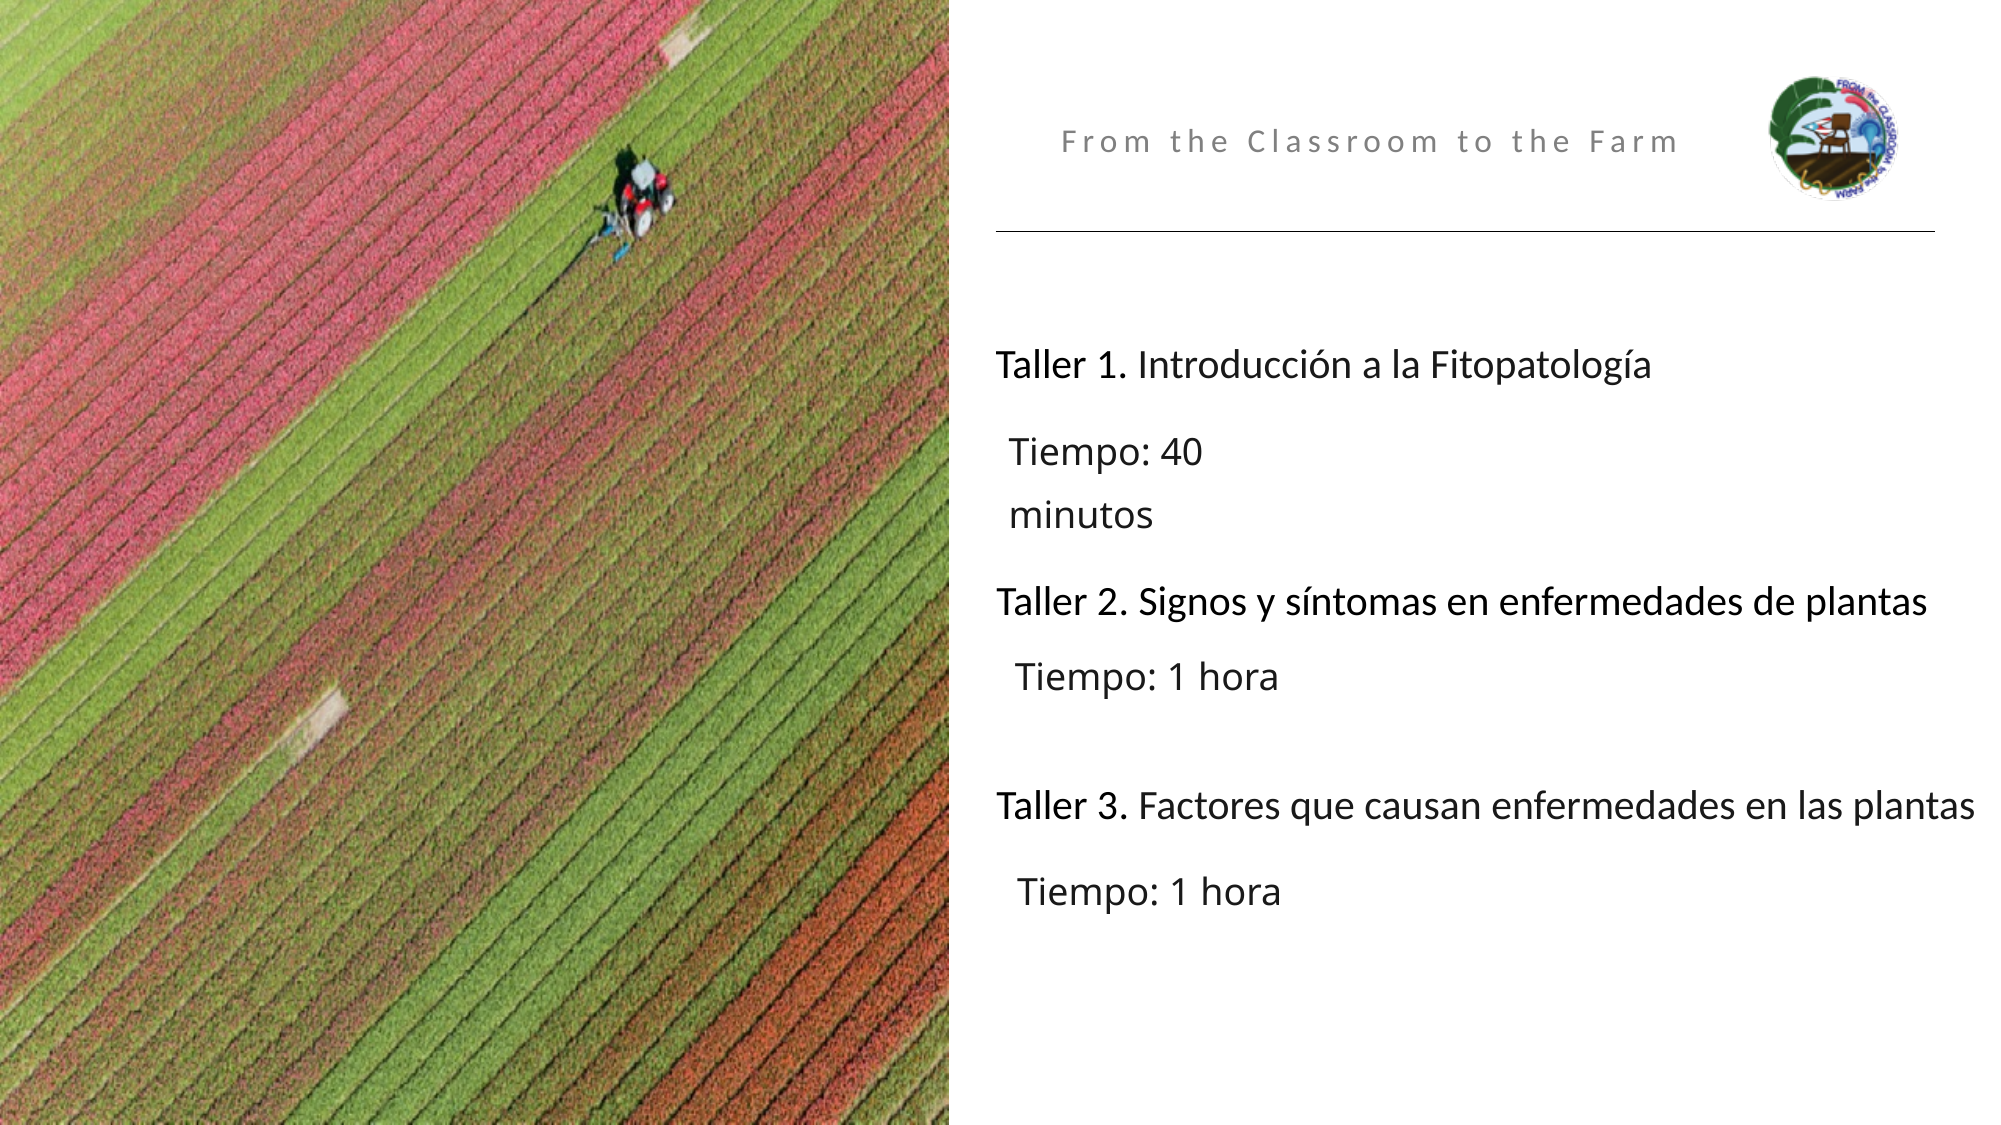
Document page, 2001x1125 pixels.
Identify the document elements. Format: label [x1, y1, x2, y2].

picture [0, 0, 949, 1125]
text_box [980, 329, 2000, 916]
text_box [995, 61, 1935, 232]
